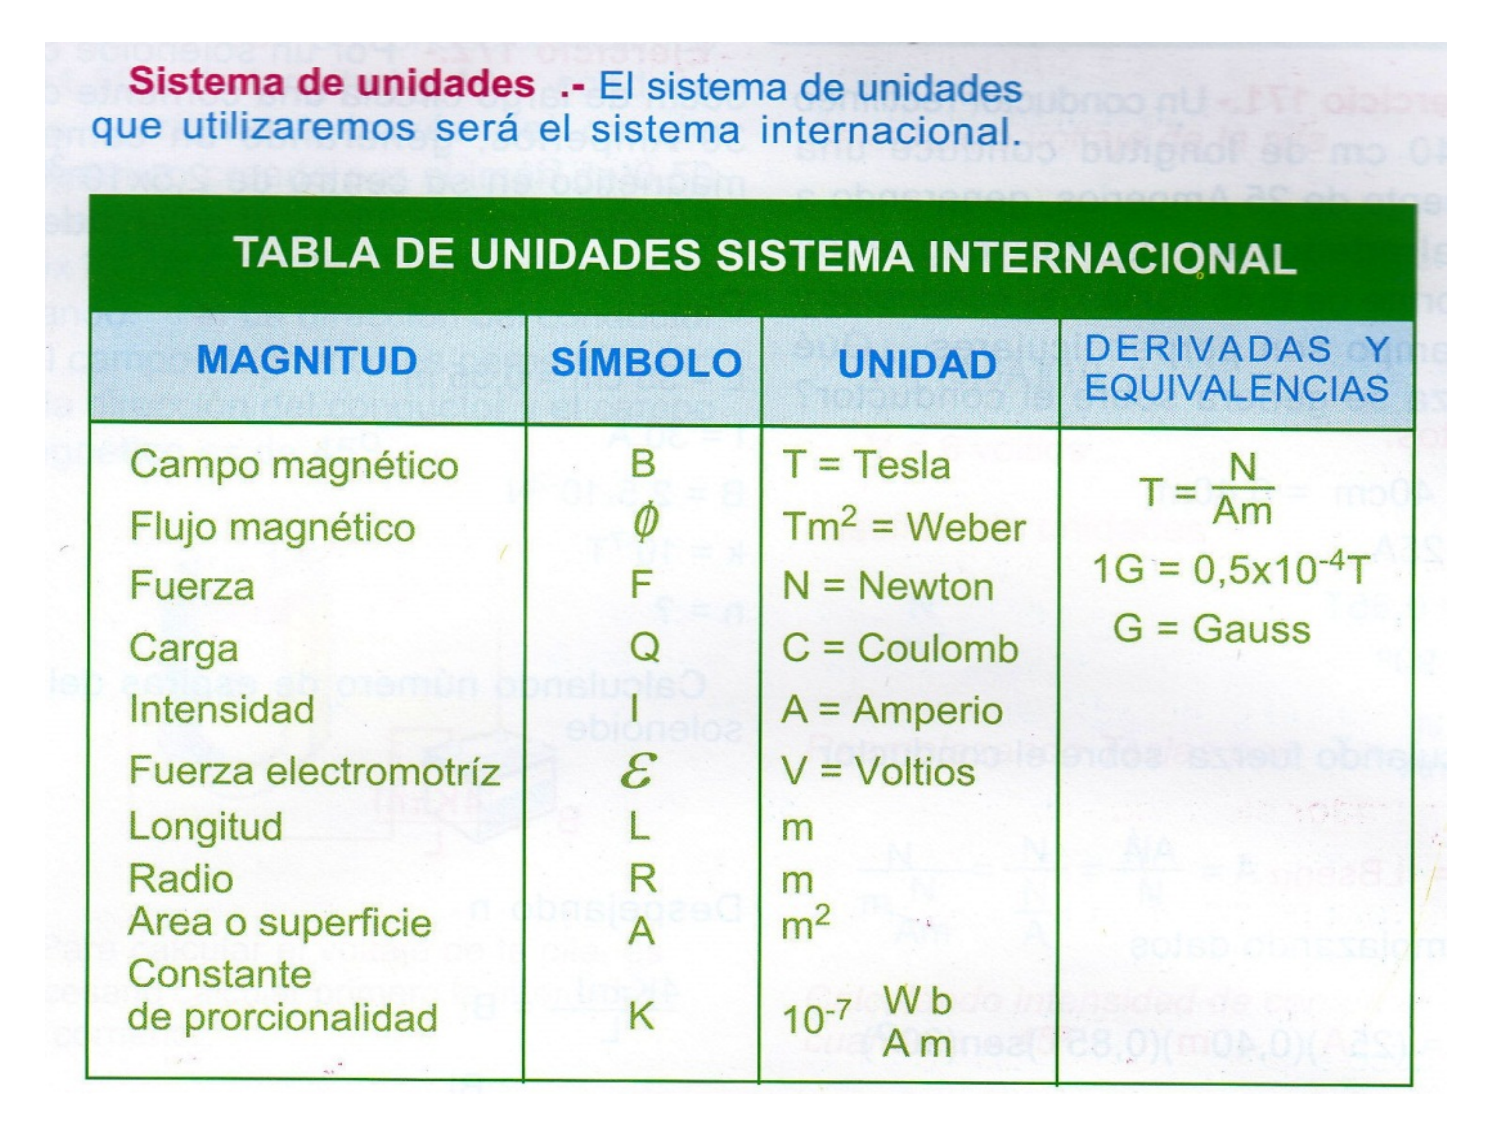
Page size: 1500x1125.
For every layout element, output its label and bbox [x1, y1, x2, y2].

picture [45, 42, 1448, 1095]
